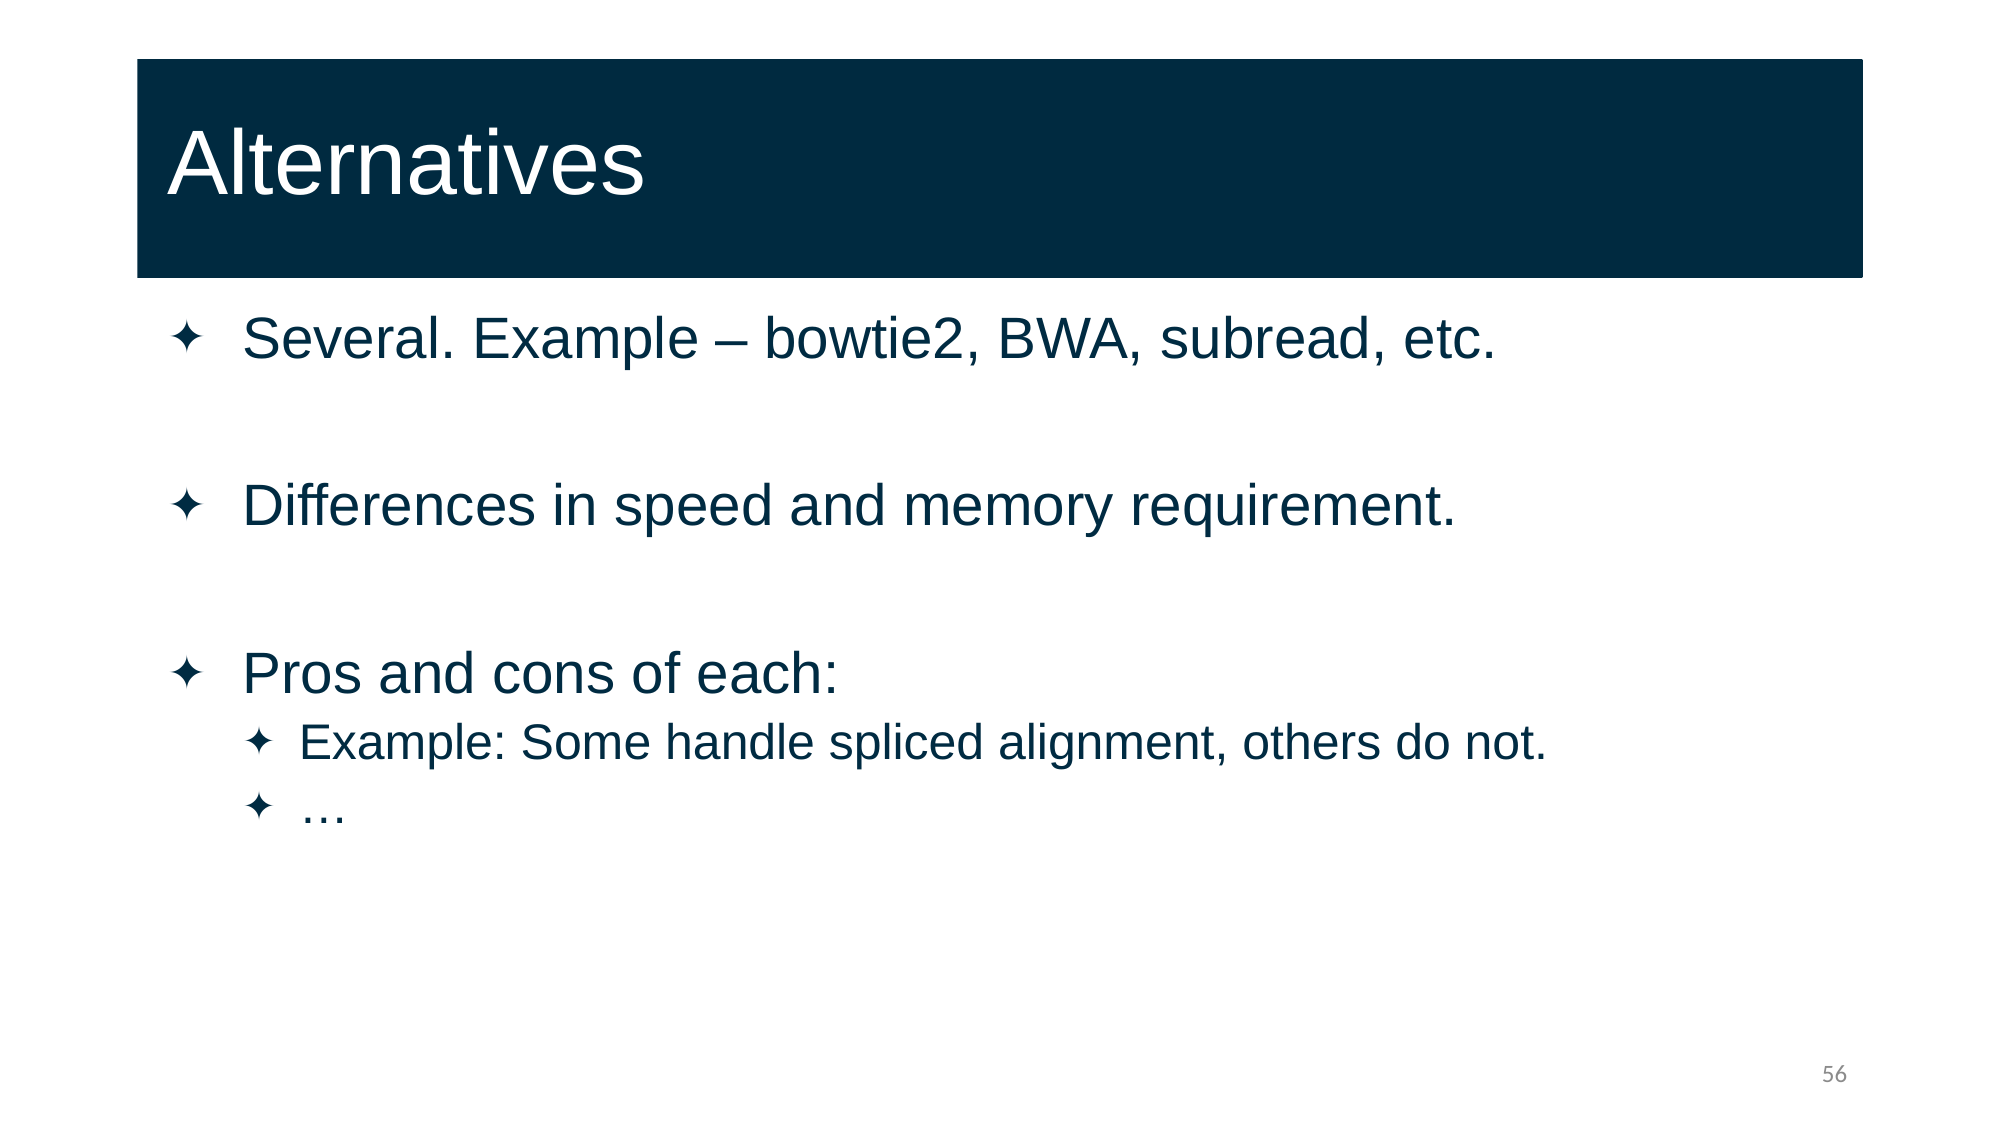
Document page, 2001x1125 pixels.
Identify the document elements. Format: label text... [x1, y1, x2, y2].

list Several. Example – bowtie2, BWA, subread, etc. Differences in speed and memory requirement. Pros and cons of each: Example: Some handle spliced alignment, others do not. … [137, 307, 1863, 841]
title Alternatives [137, 59, 1863, 278]
slide_number 56 [1412, 1042, 1863, 1103]
